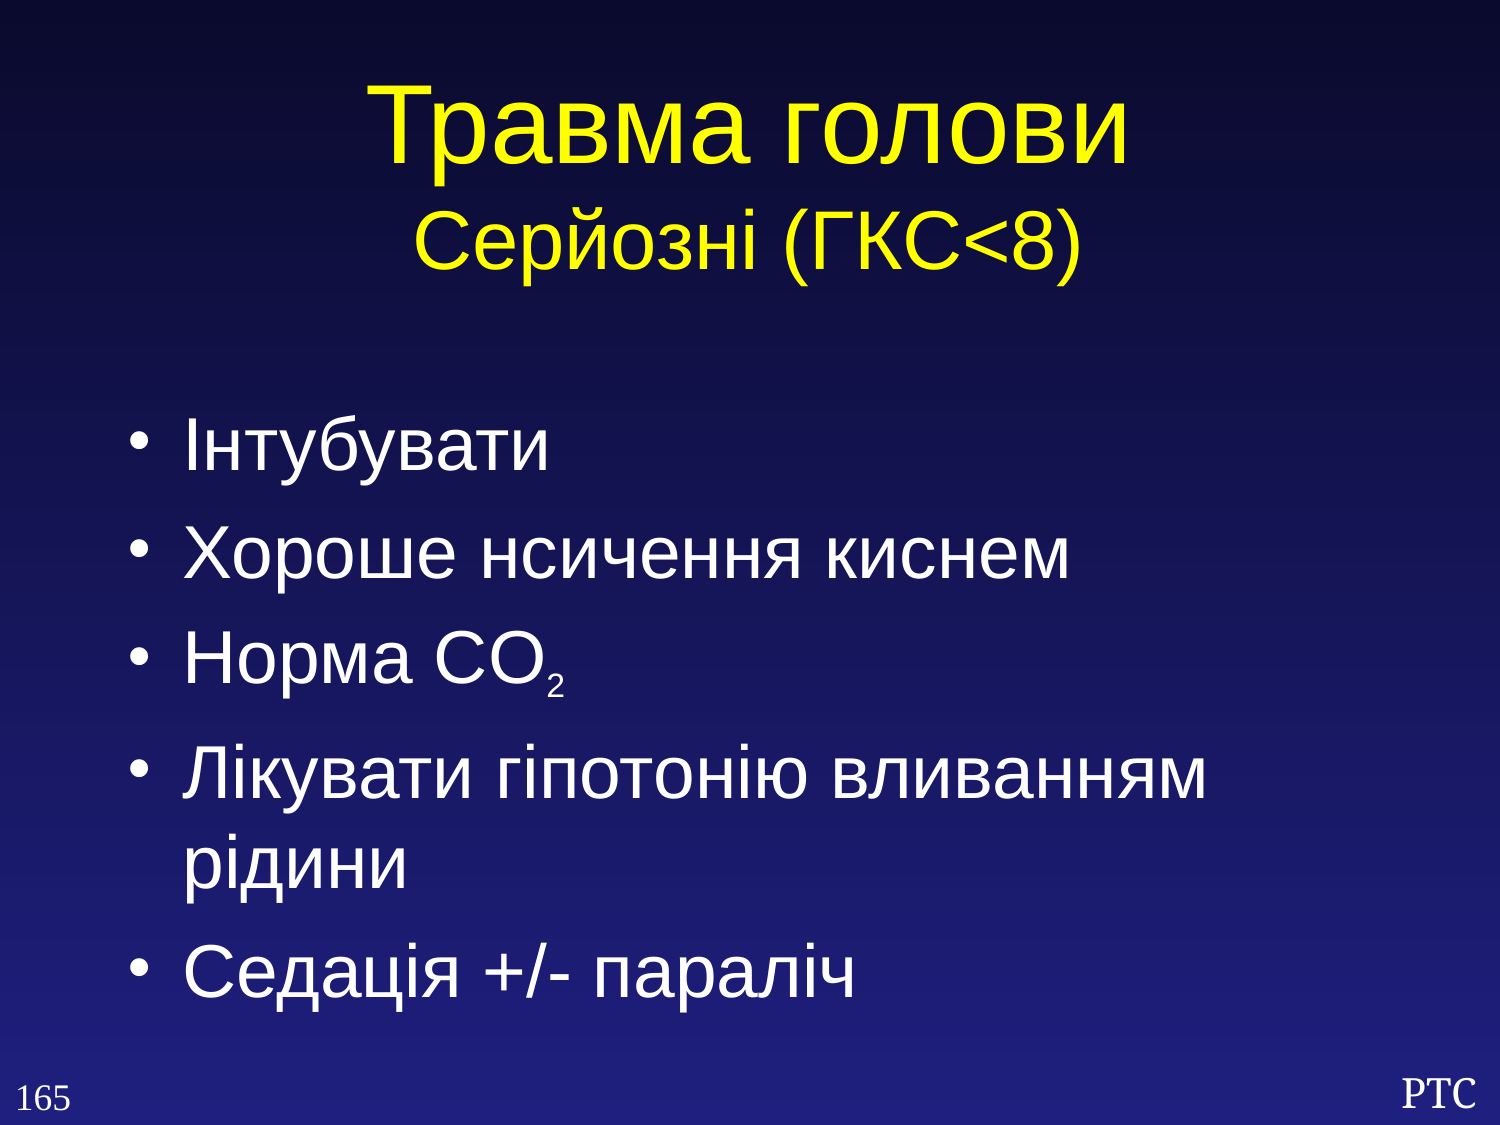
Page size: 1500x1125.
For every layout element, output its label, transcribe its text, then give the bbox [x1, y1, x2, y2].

text_box Травма голови Серйозні (ГКС<8) [111, 75, 1387, 263]
text_box 165 [0, 1065, 86, 1125]
text_box Інтубувати Хороше нсичення киснем Норма CO2 Лікувати гіпотонію вливанням рідини Седація +/- параліч [111, 387, 1388, 1000]
